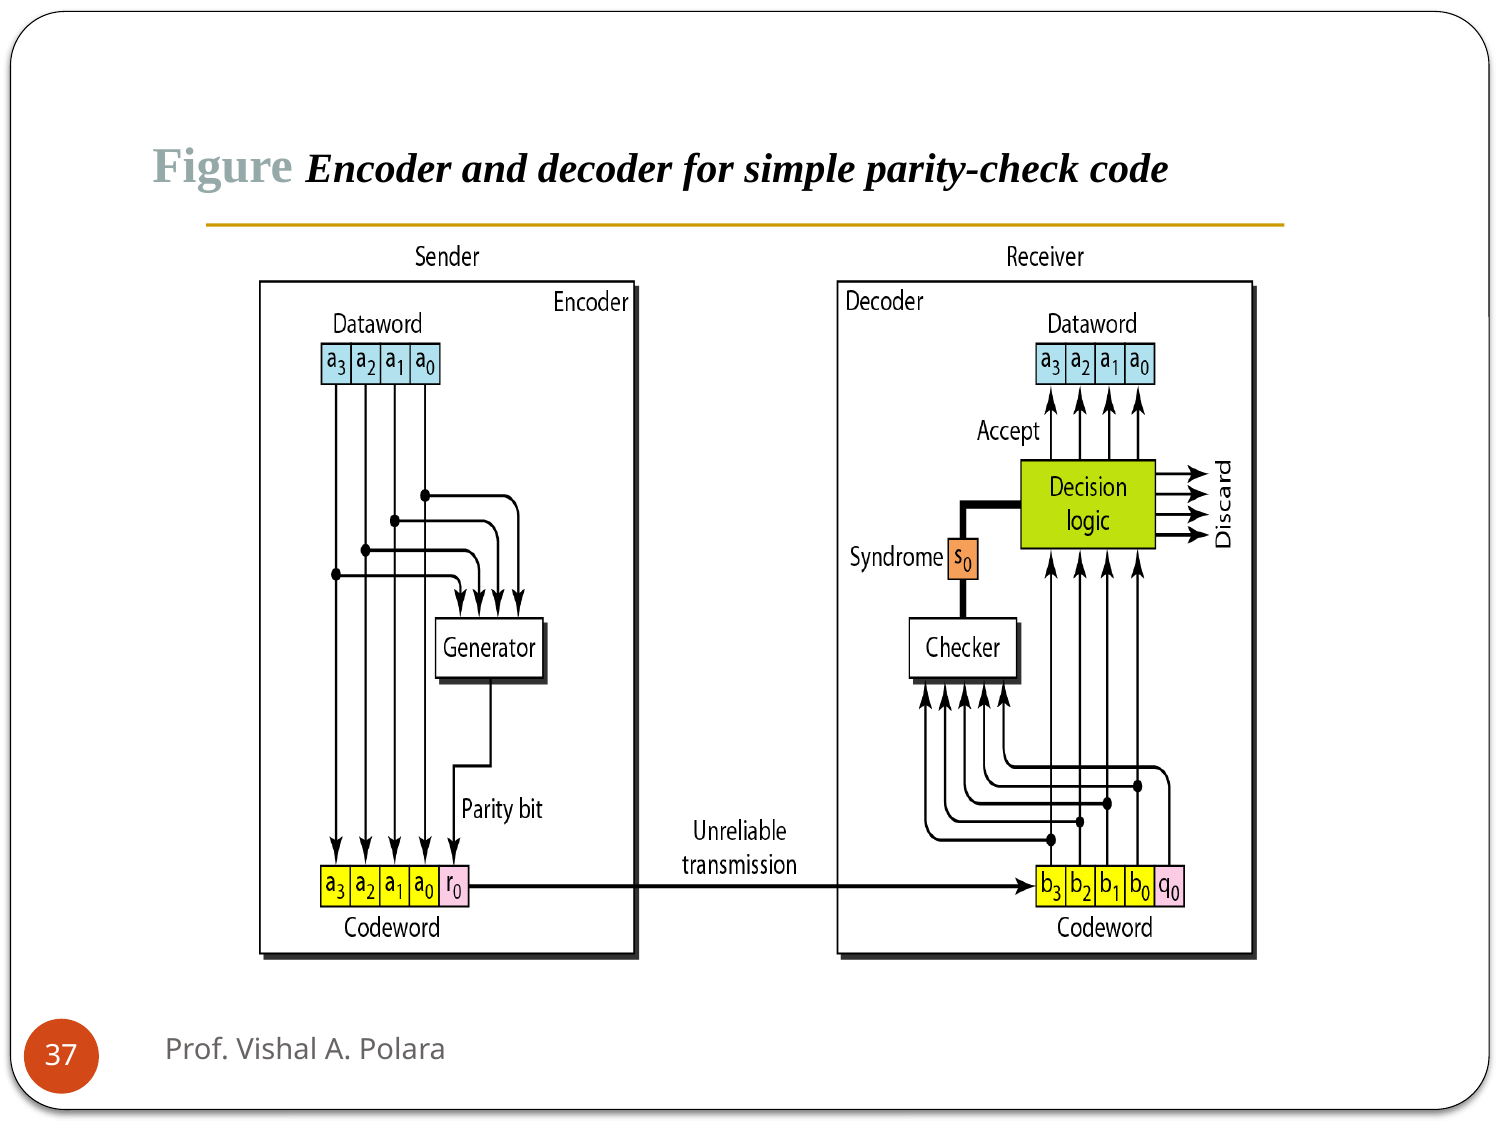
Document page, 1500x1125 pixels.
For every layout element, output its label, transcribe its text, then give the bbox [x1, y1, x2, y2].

slide_number 37 [23, 1018, 99, 1094]
footer Prof. Vishal A. Polara [150, 1012, 800, 1088]
picture [259, 241, 1257, 960]
text_box Figure Encoder and decoder for simple parity-check code [137, 124, 1304, 200]
